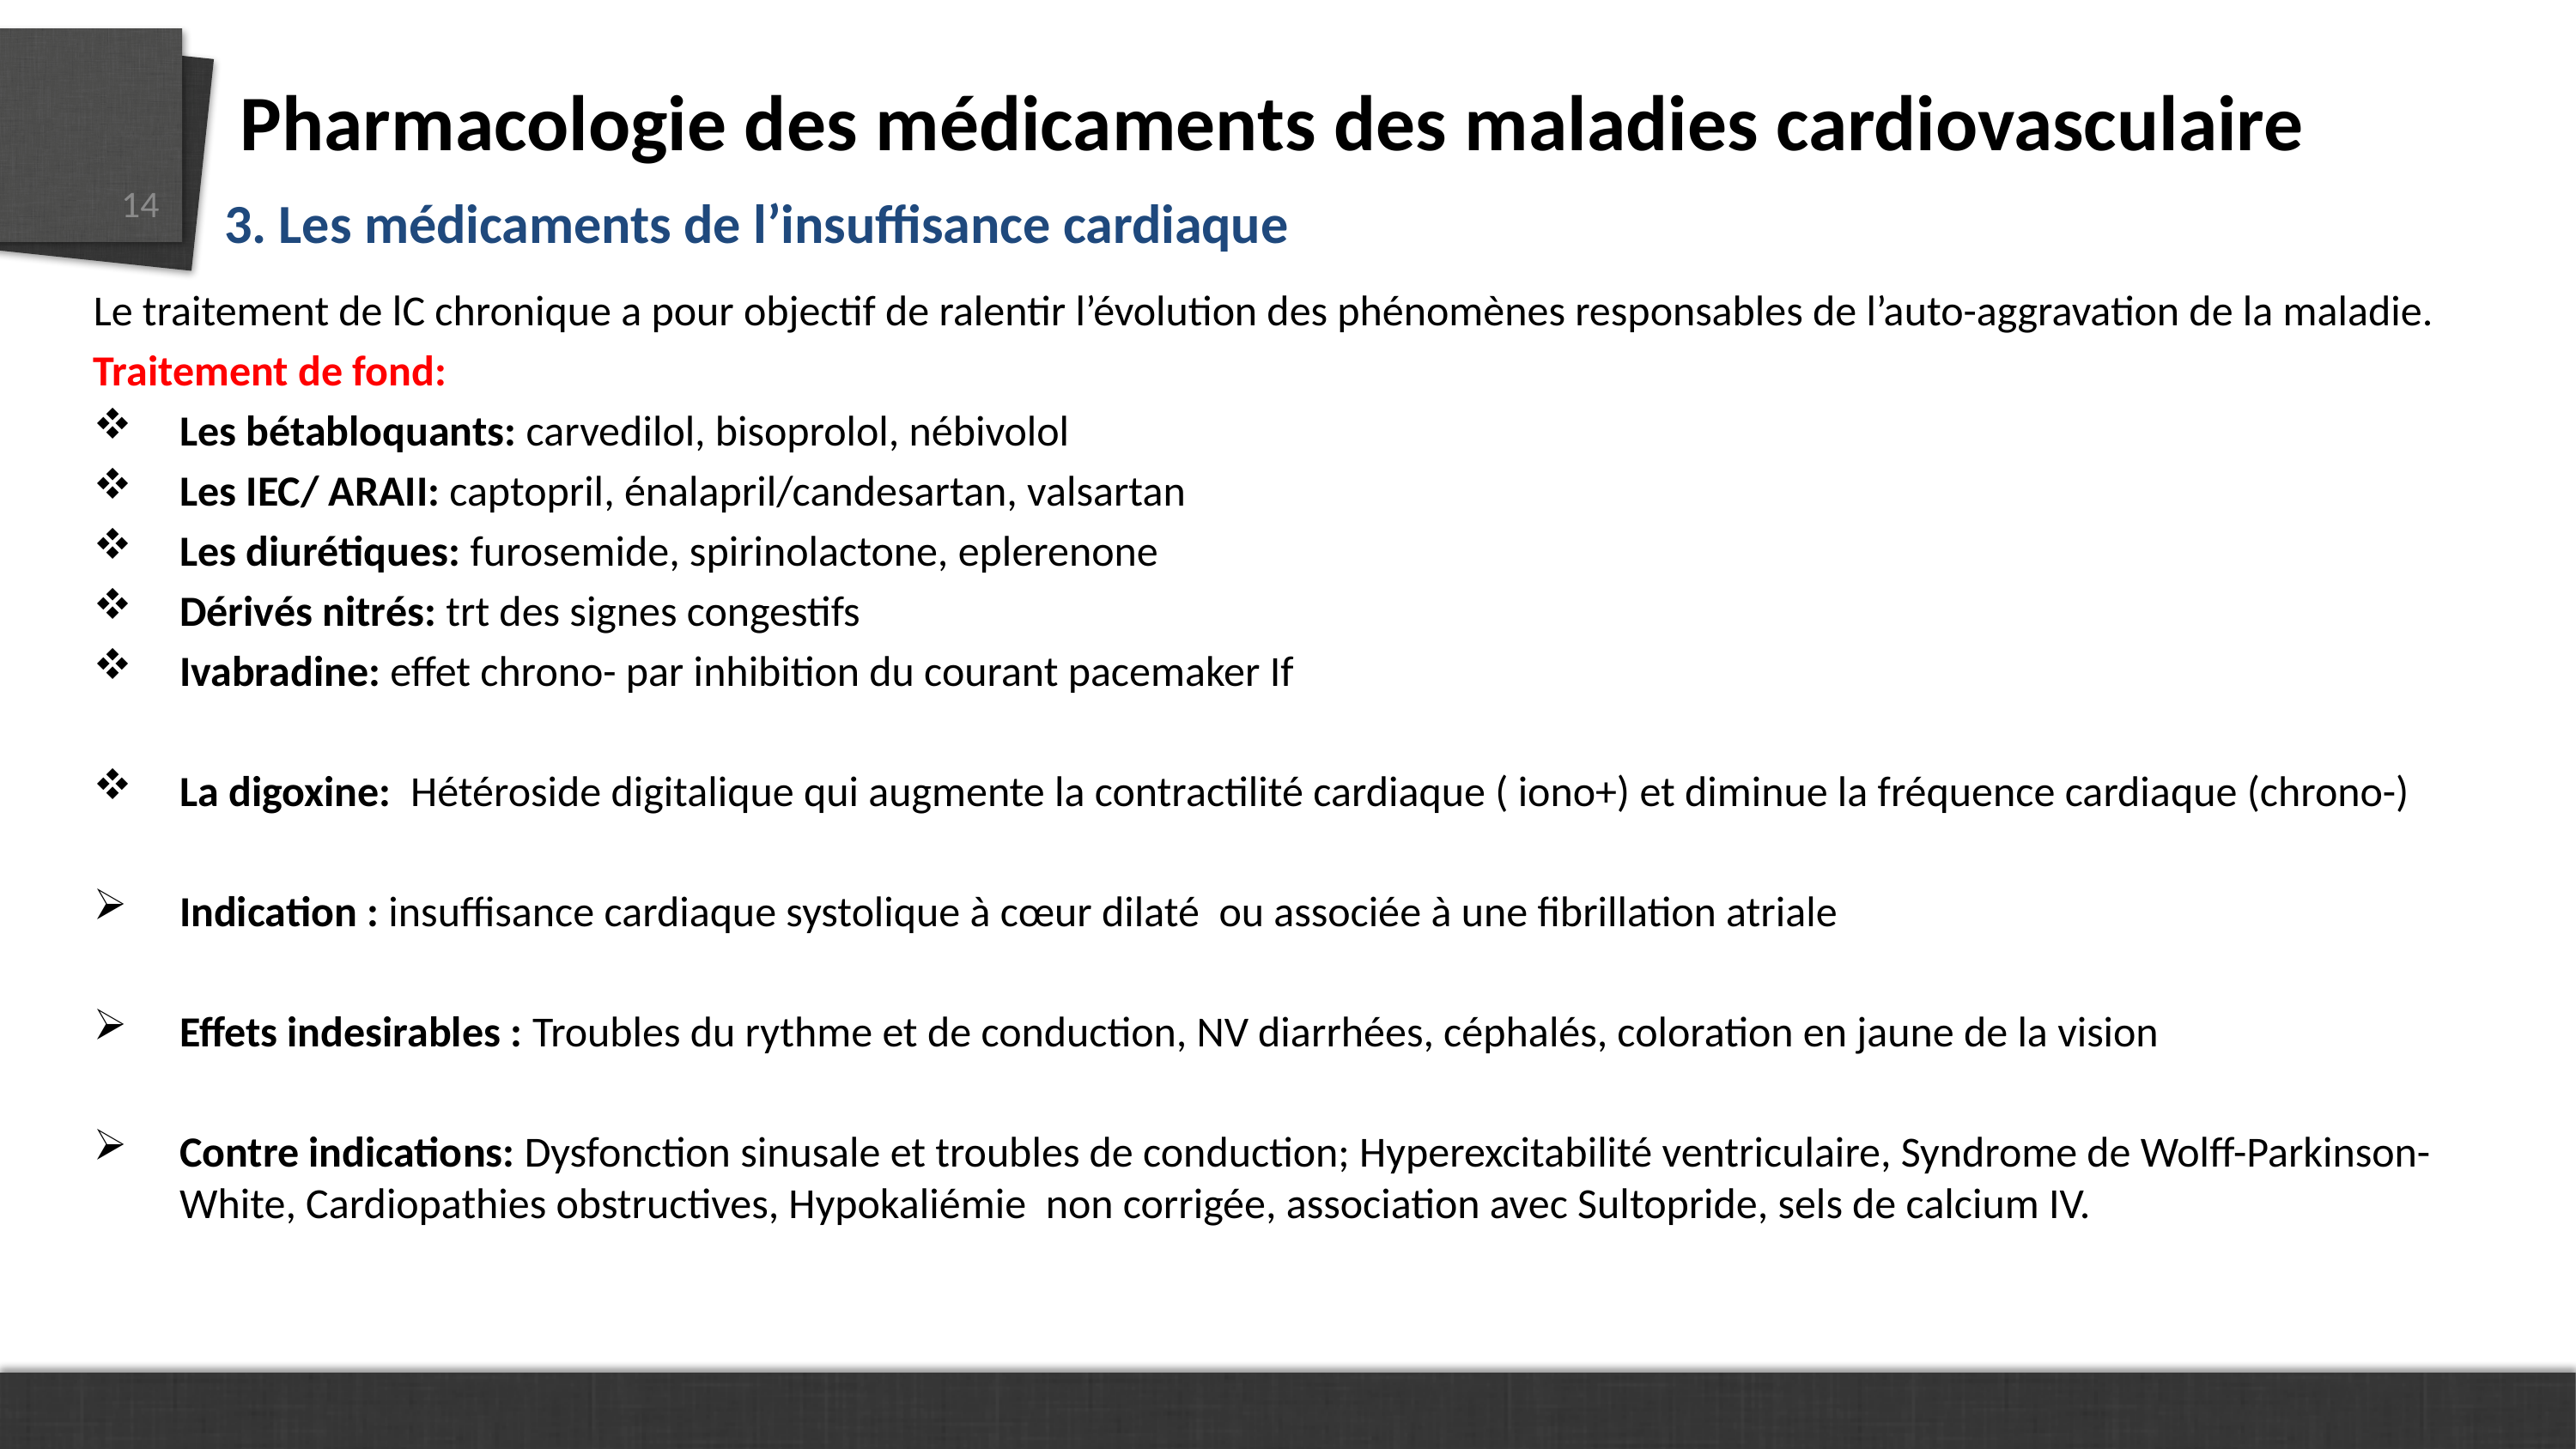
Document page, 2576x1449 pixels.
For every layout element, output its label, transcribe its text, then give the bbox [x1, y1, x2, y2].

title Pharmacologie des médicaments des maladies cardiovasculaire [216, 45, 2536, 195]
list Le traitement de lC chronique a pour objectif de ralentir l’évolution des phénomènes responsables de l’auto-aggravation de la maladie. Traitement de fond: Les bétabloquants: carvedilol, bisoprolol, nébivolol Les IEC/ ARAII: captopril, énalapril/candesartan, valsartan Les diurétiques: furosemide, spirinolactone, eplerenone Dérivés nitrés: trt des signes congestifs Ivabradine: effet chrono- par inhibition du courant pacemaker If La digoxine: Hétéroside digitalique qui augmente la contractilité cardiaque ( iono+) et diminue la fréquence cardiaque (chrono-) Indication : insuffisance cardiaque systolique à cœur dilaté ou associée à une fibrillation atriale Effets indesirables : Troubles du rythme et de conduction, NV diarrhées, céphalés, coloration en jaune de la vision Contre indications: Dysfonction sinusale et troubles de conduction; Hyperexcitabilité ventriculaire, Syndrome de Wolff-Parkinson-White, Cardiopathies obstructives, Hypokaliémie non corrigée, association avec Sultopride, sels de calcium IV. [70, 271, 2526, 1308]
picture [0, 1373, 2576, 1449]
slide_number 14 [68, 164, 183, 242]
list 3. Les médicaments de l’insuffisance cardiaque [201, 176, 2099, 269]
picture [0, 28, 215, 271]
